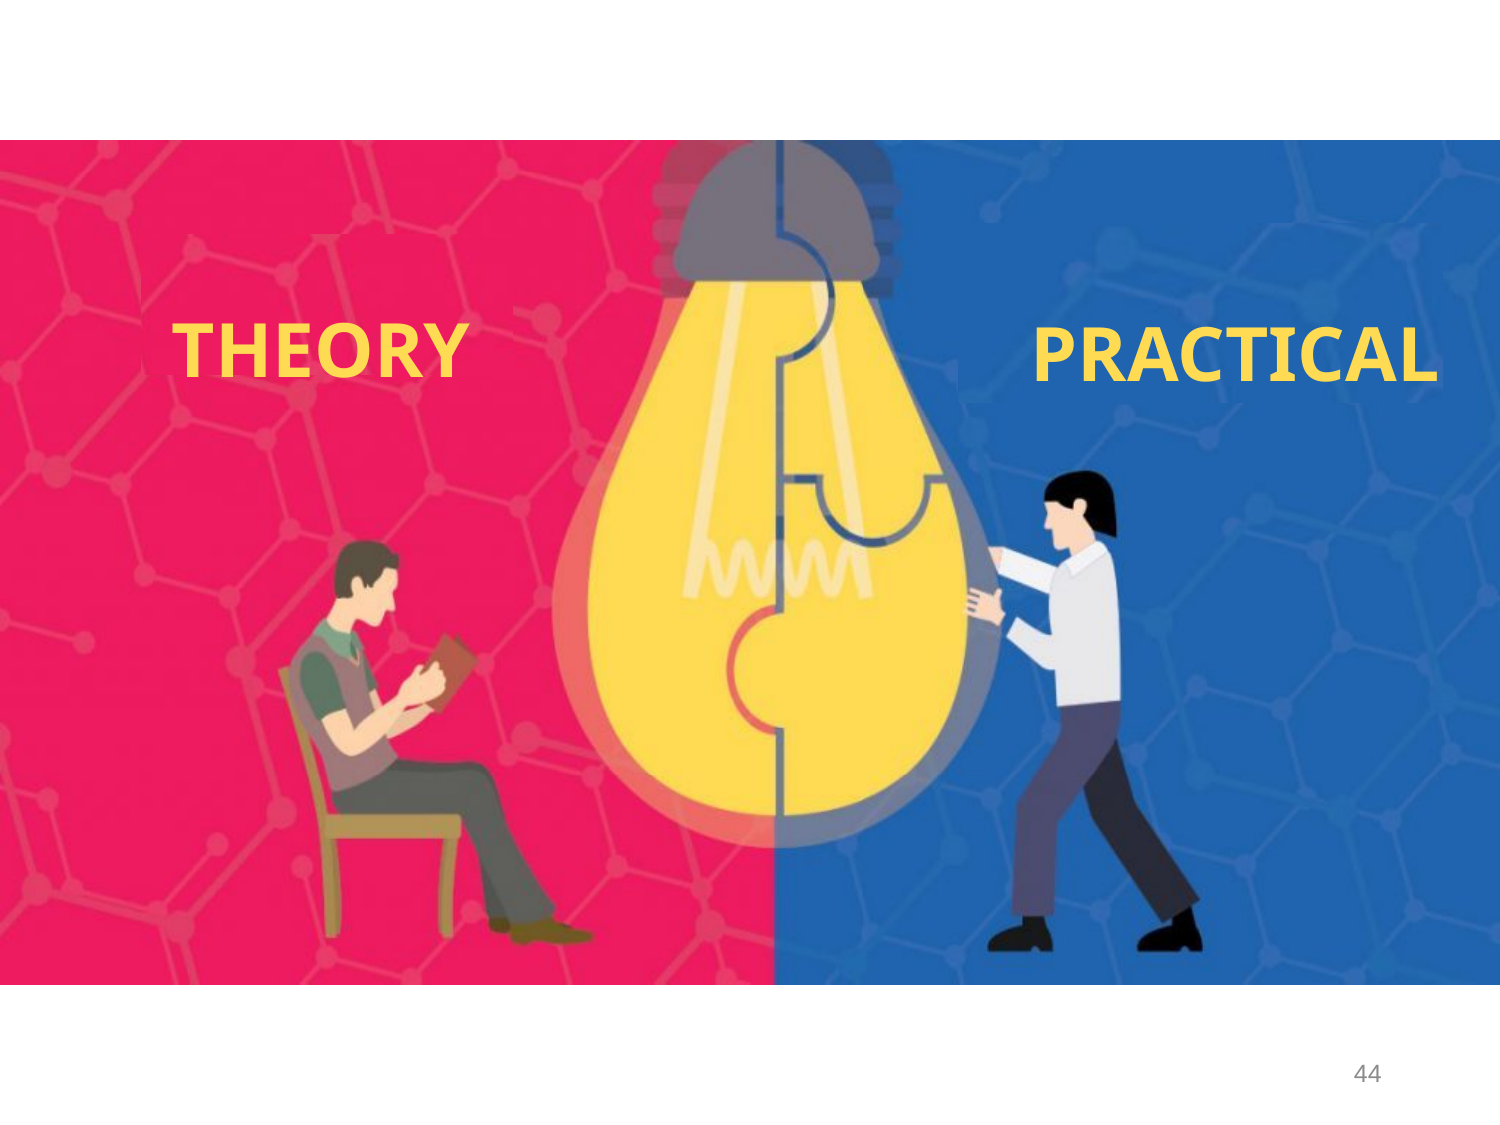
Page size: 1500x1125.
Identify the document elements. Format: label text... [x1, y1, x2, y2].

text_box <编号> [1059, 1042, 1397, 1103]
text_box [0, 140, 1500, 985]
